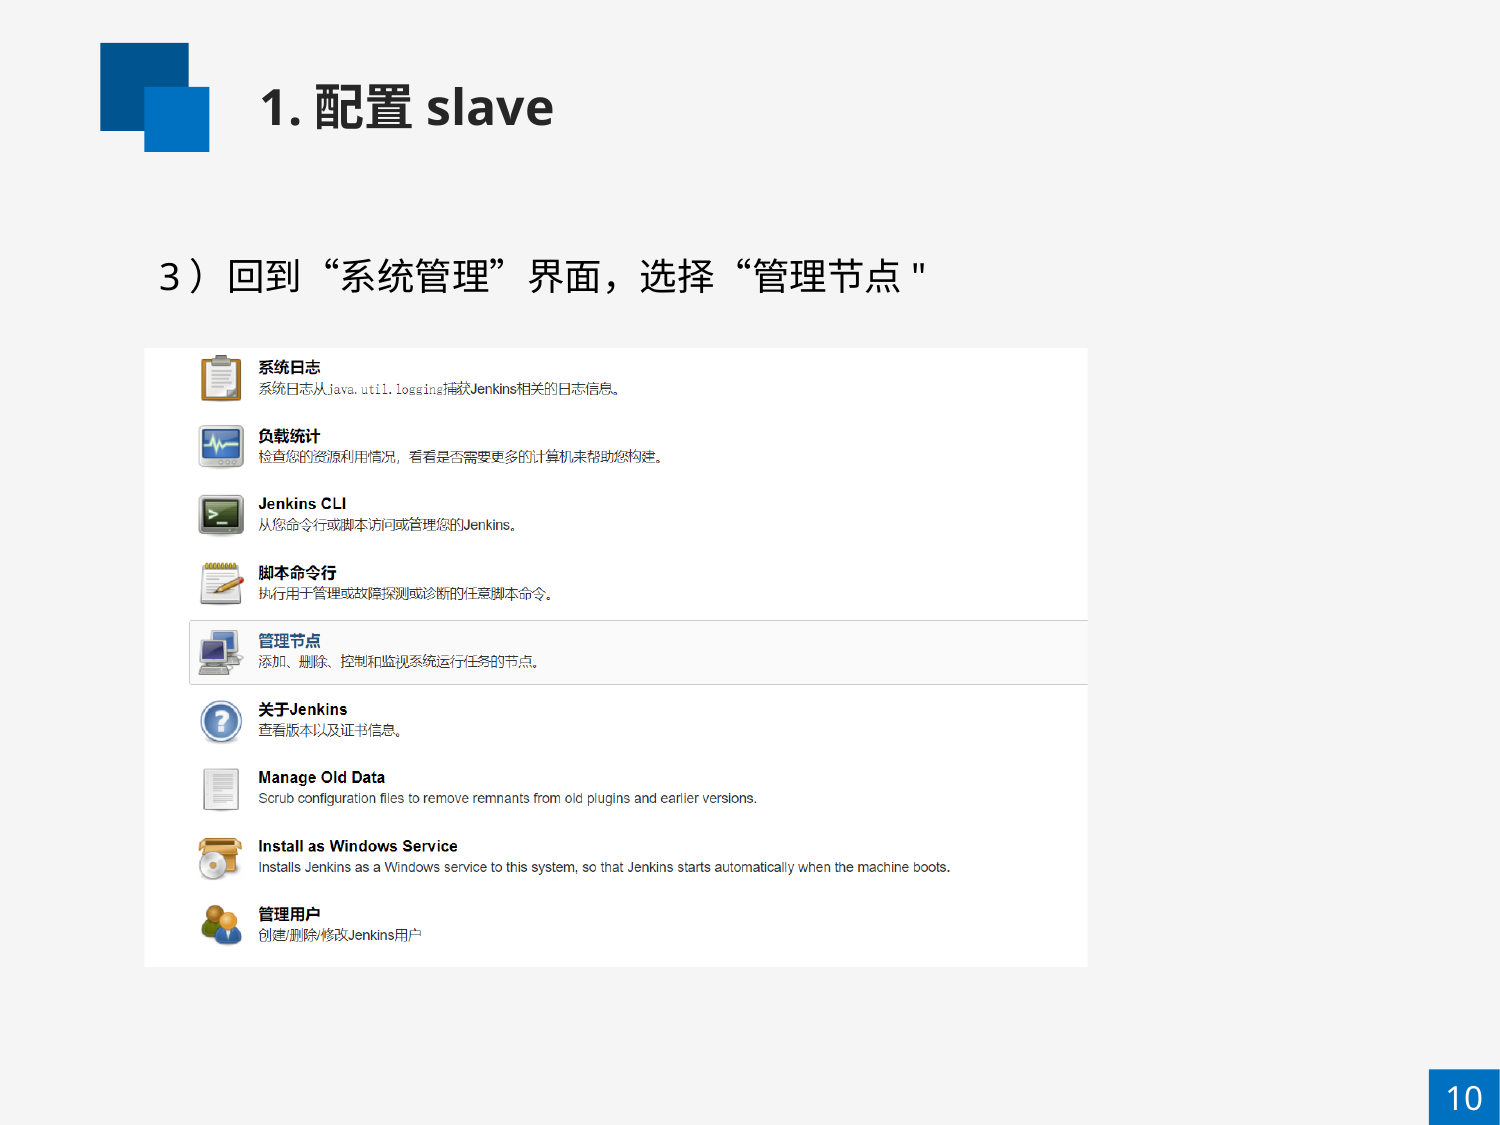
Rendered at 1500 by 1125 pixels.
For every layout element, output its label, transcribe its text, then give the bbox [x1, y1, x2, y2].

picture [144, 348, 1088, 967]
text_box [100, 42, 210, 152]
text_box 1.配置slave [245, 68, 1412, 143]
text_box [1411, 1069, 1500, 1125]
text_box 3）回到“系统管理”界面，选择“管理节点" [144, 223, 1354, 306]
